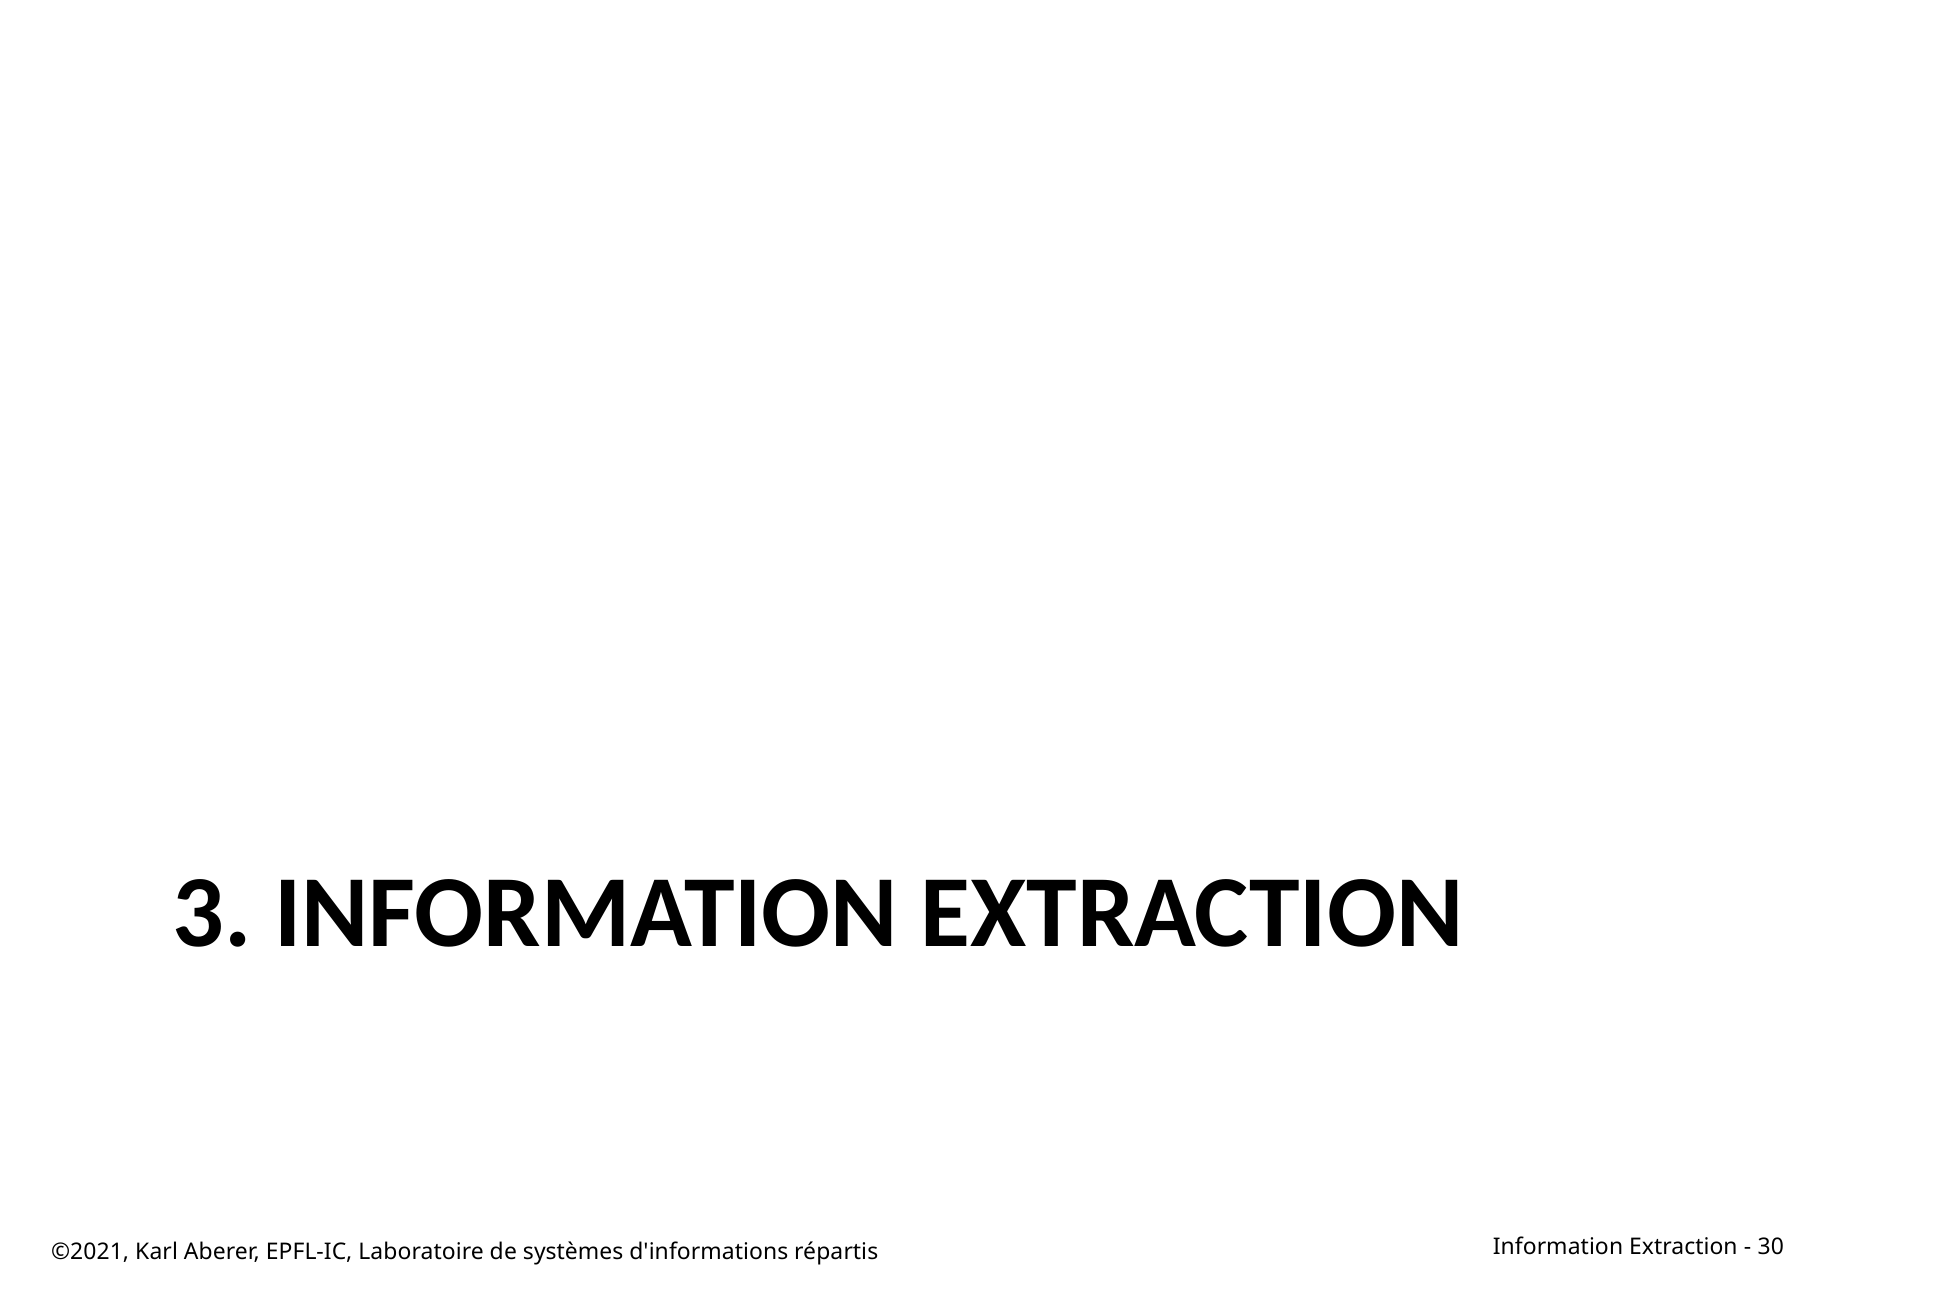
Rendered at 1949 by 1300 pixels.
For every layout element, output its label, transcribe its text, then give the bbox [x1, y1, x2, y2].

footer ©2021, Karl Aberer, EPFL-IC, Laboratoire de systèmes d'informations répartis [32, 1227, 1284, 1271]
title 3. Information extraction [153, 834, 1811, 1094]
